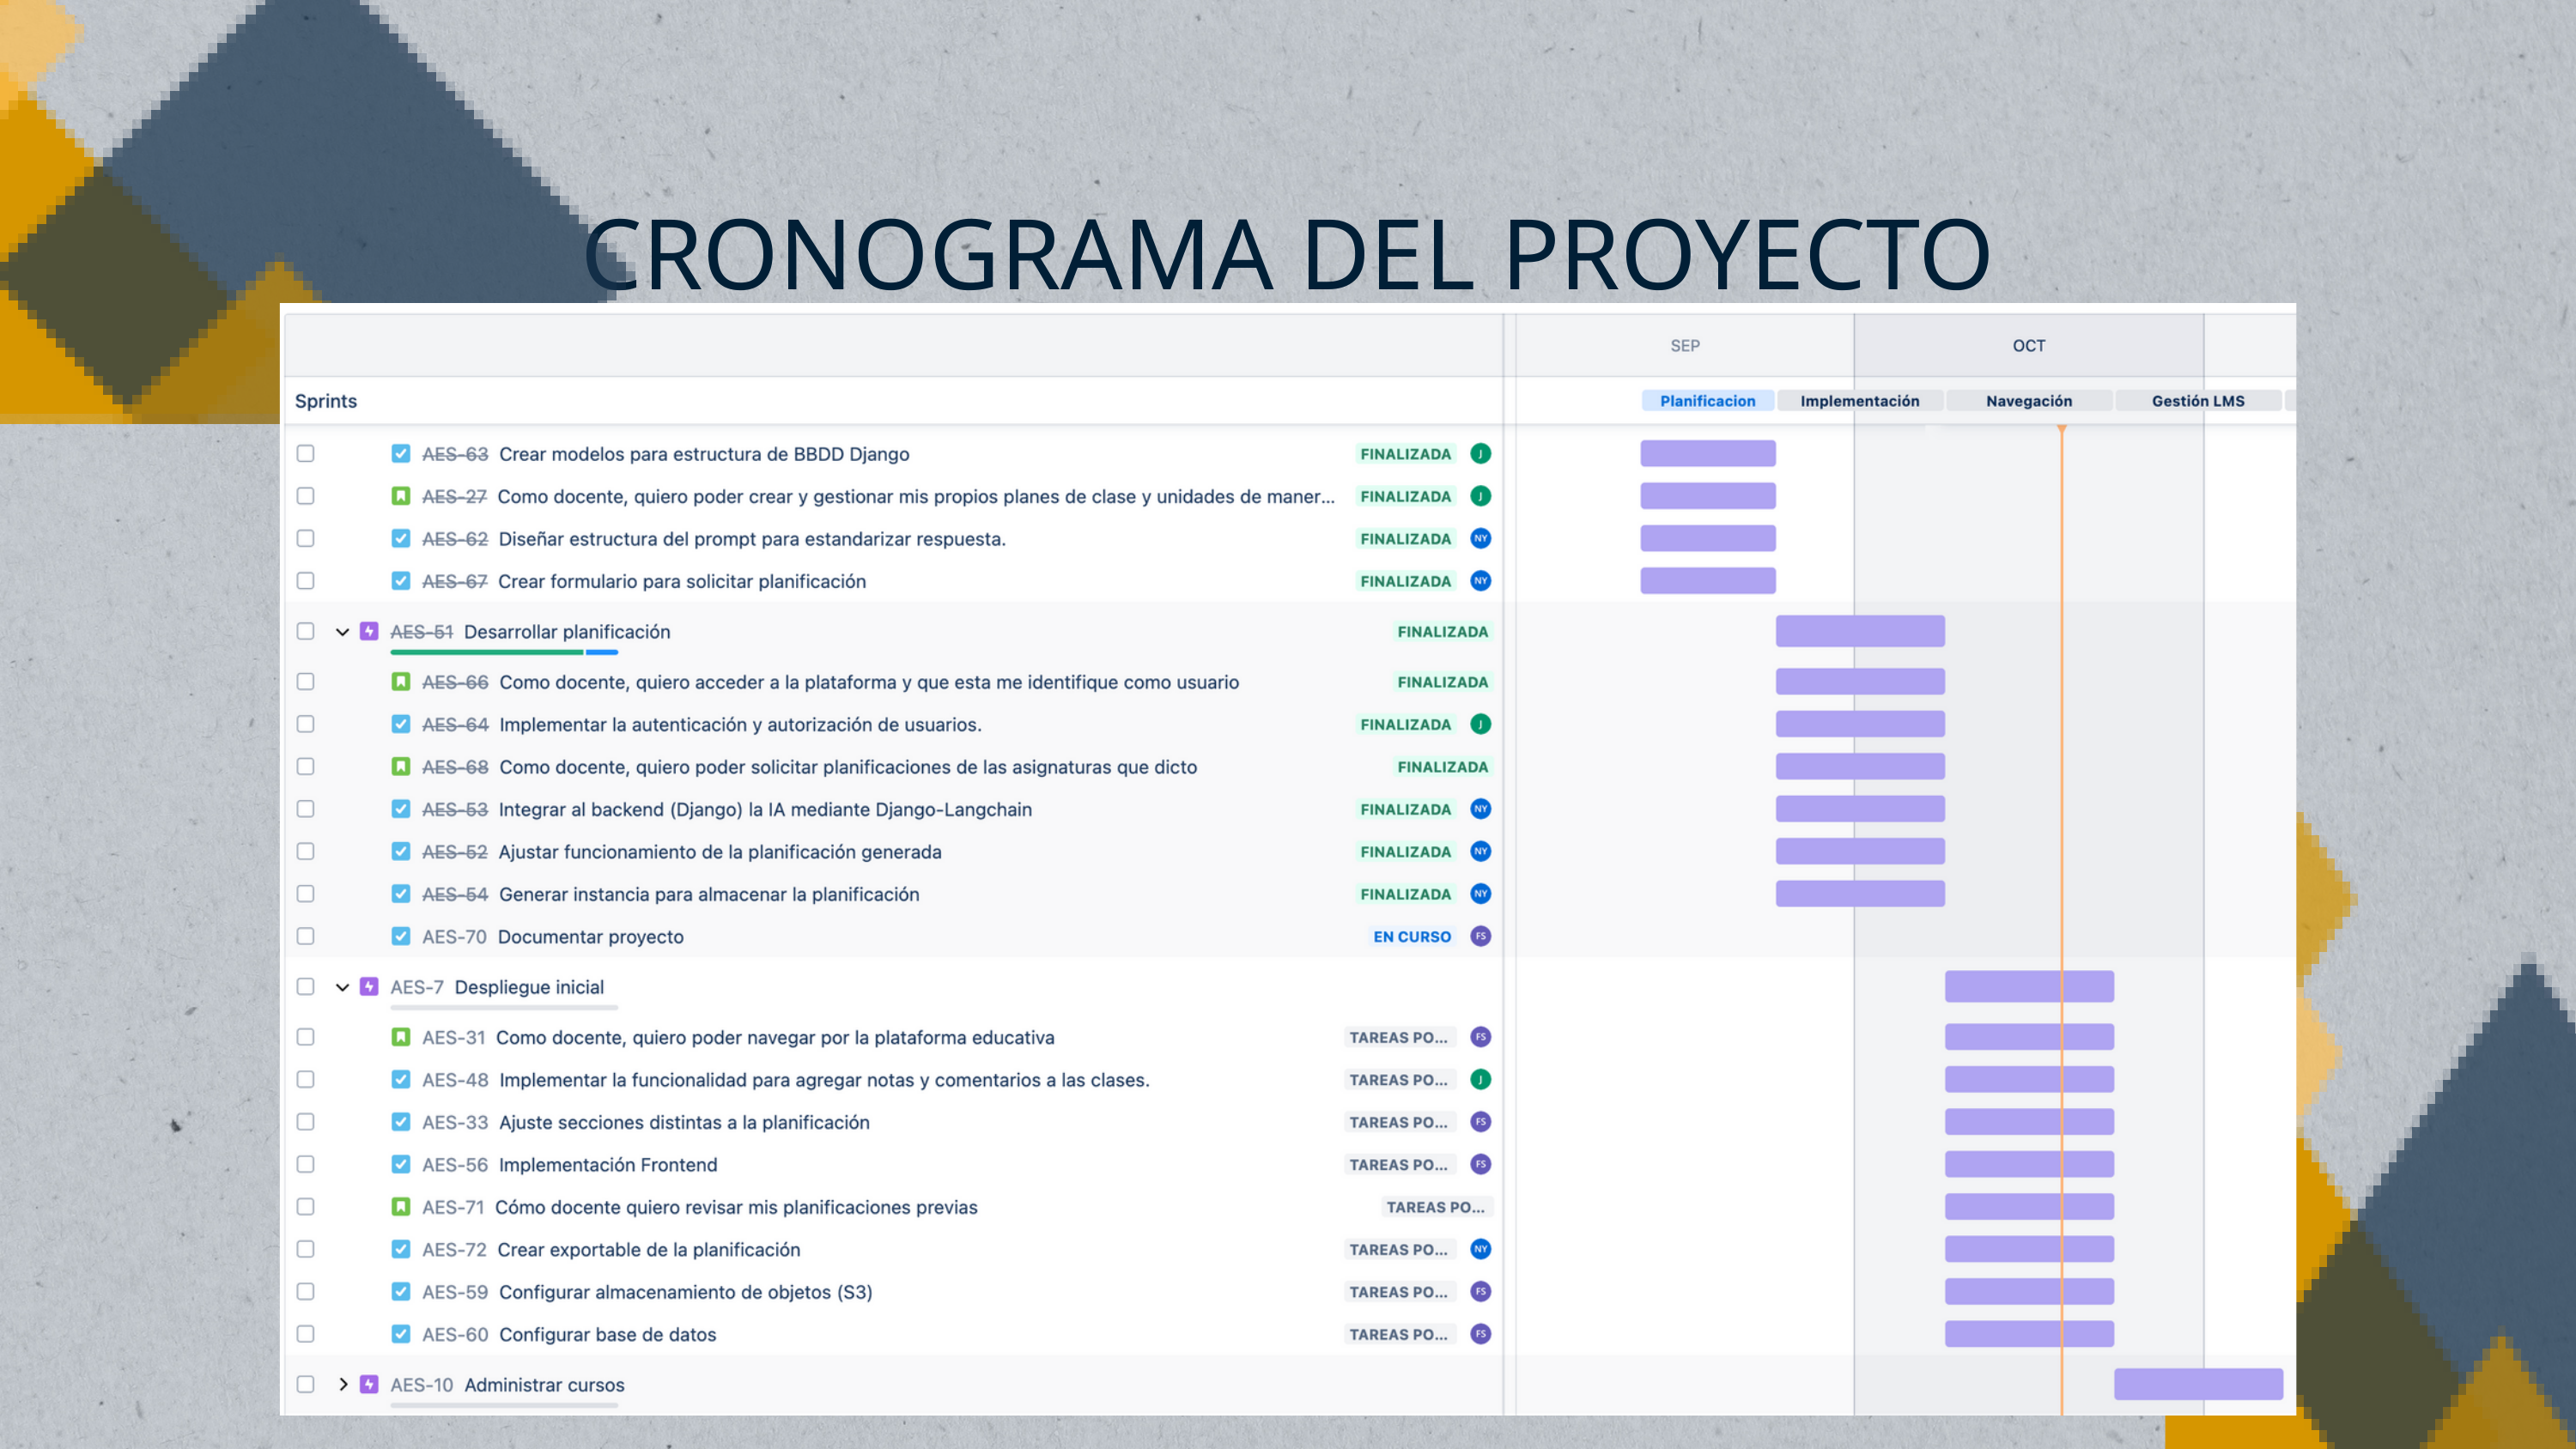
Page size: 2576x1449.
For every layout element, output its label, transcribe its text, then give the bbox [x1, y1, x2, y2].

text_box CRONOGRAMA DEL PROYECTO [636, 173, 2042, 303]
text_box [0, 424, 2165, 1449]
text_box [2165, 766, 2576, 1449]
text_box [0, 0, 636, 424]
text_box [636, 0, 2576, 766]
text_box [279, 303, 2297, 1416]
